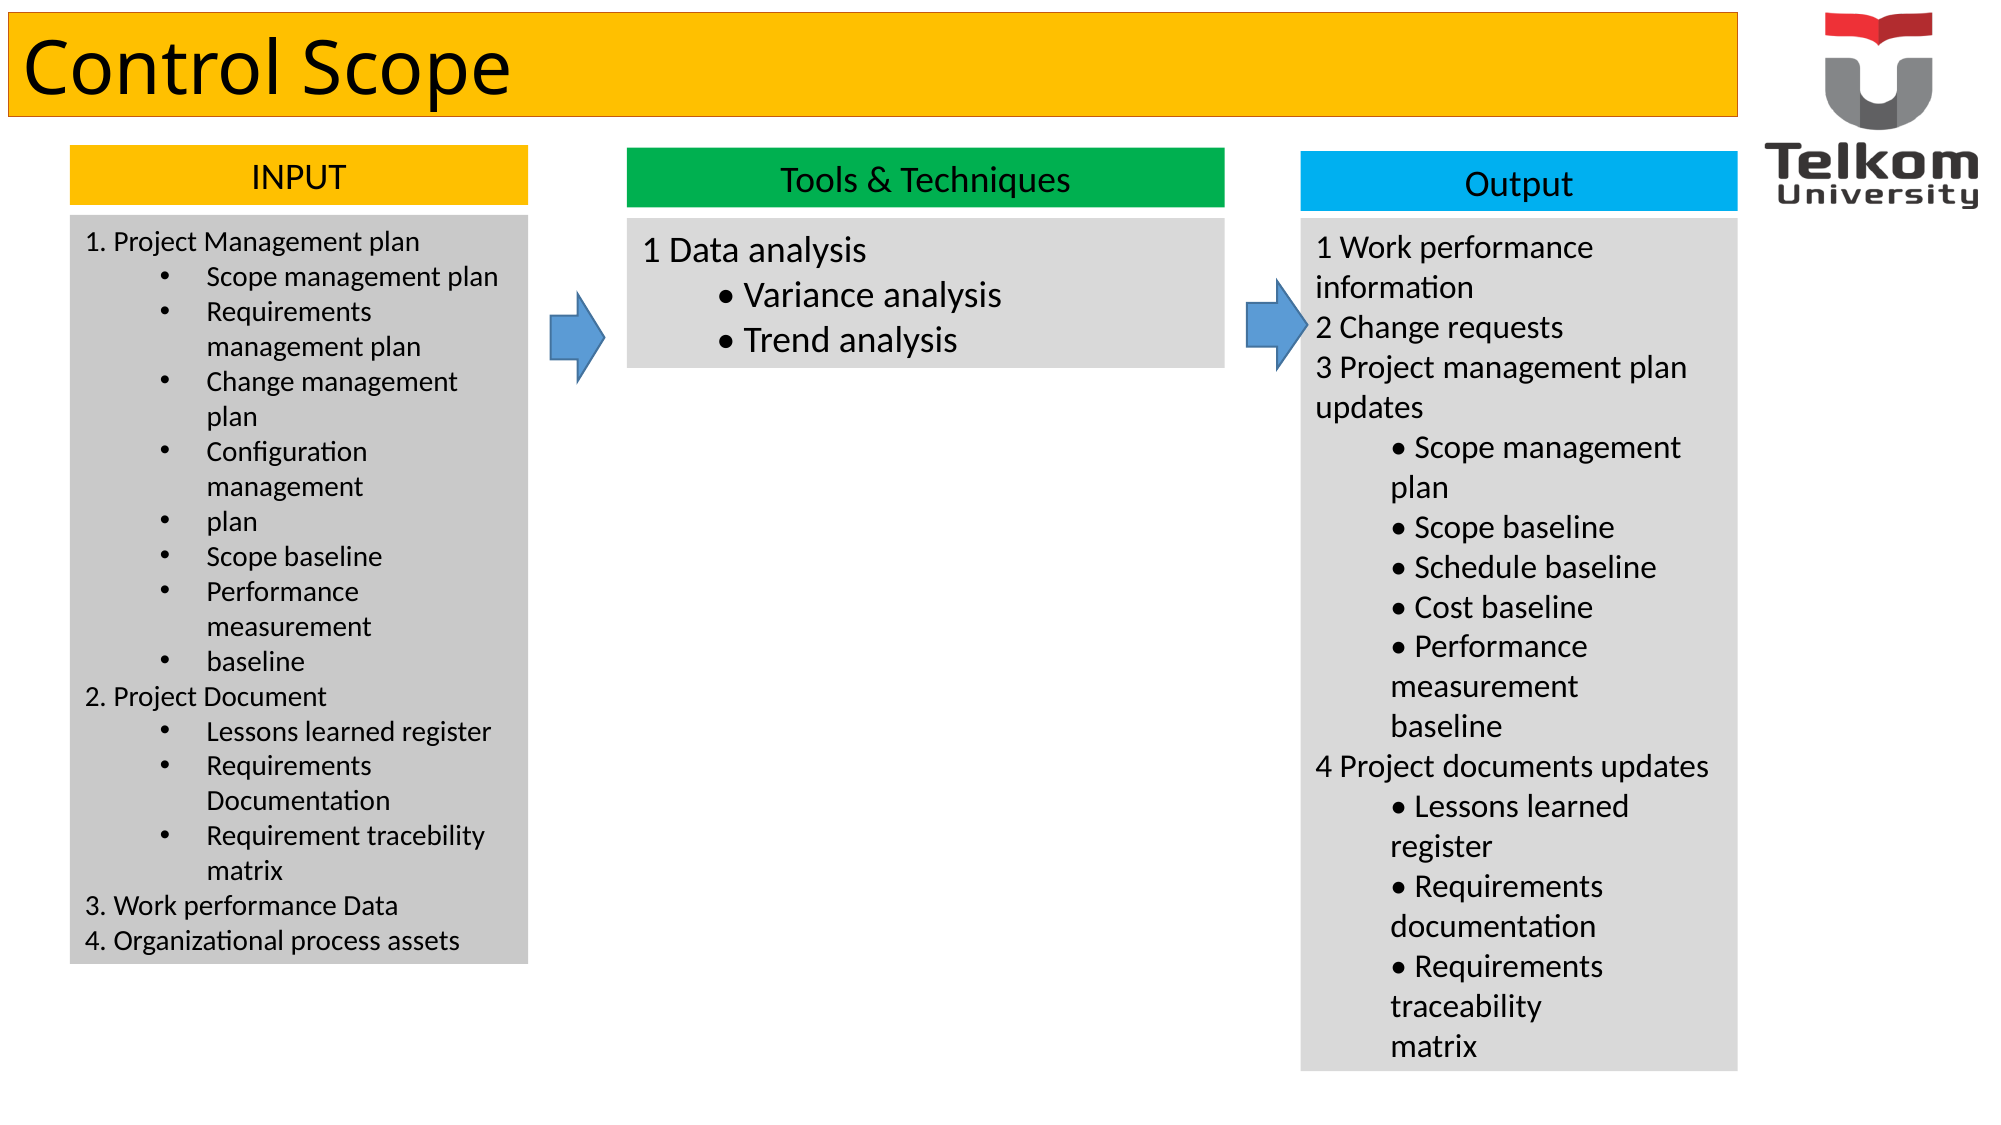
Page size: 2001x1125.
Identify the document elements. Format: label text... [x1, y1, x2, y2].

text_box 1. Project Management plan Scope management plan Requirements management plan Change management plan Configuration management plan Scope baseline Performance measurement baseline 2. Project Document Lessons learned register Requirements Documentation Requirement tracebility matrix 3. Work performance Data 4. Organizational process assets [69, 214, 529, 964]
picture [1764, 12, 1978, 209]
text_box 1 Data analysis • Variance analysis • Trend analysis [626, 218, 1225, 368]
text_box INPUT [69, 145, 529, 205]
text_box Output [1300, 151, 1738, 211]
text_box 1 Work performance information 2 Change requests 3 Project management plan updates • Scope management plan • Scope baseline • Schedule baseline • Cost baseline • Performance measurement baseline 4 Project documents updates • Lessons learned register • Requirements documentation • Requirements traceability matrix [1300, 218, 1738, 1072]
text_box [1245, 277, 1309, 372]
text_box Control Scope [8, 12, 1738, 117]
text_box [549, 290, 606, 385]
text_box Tools & Techniques [626, 147, 1225, 208]
